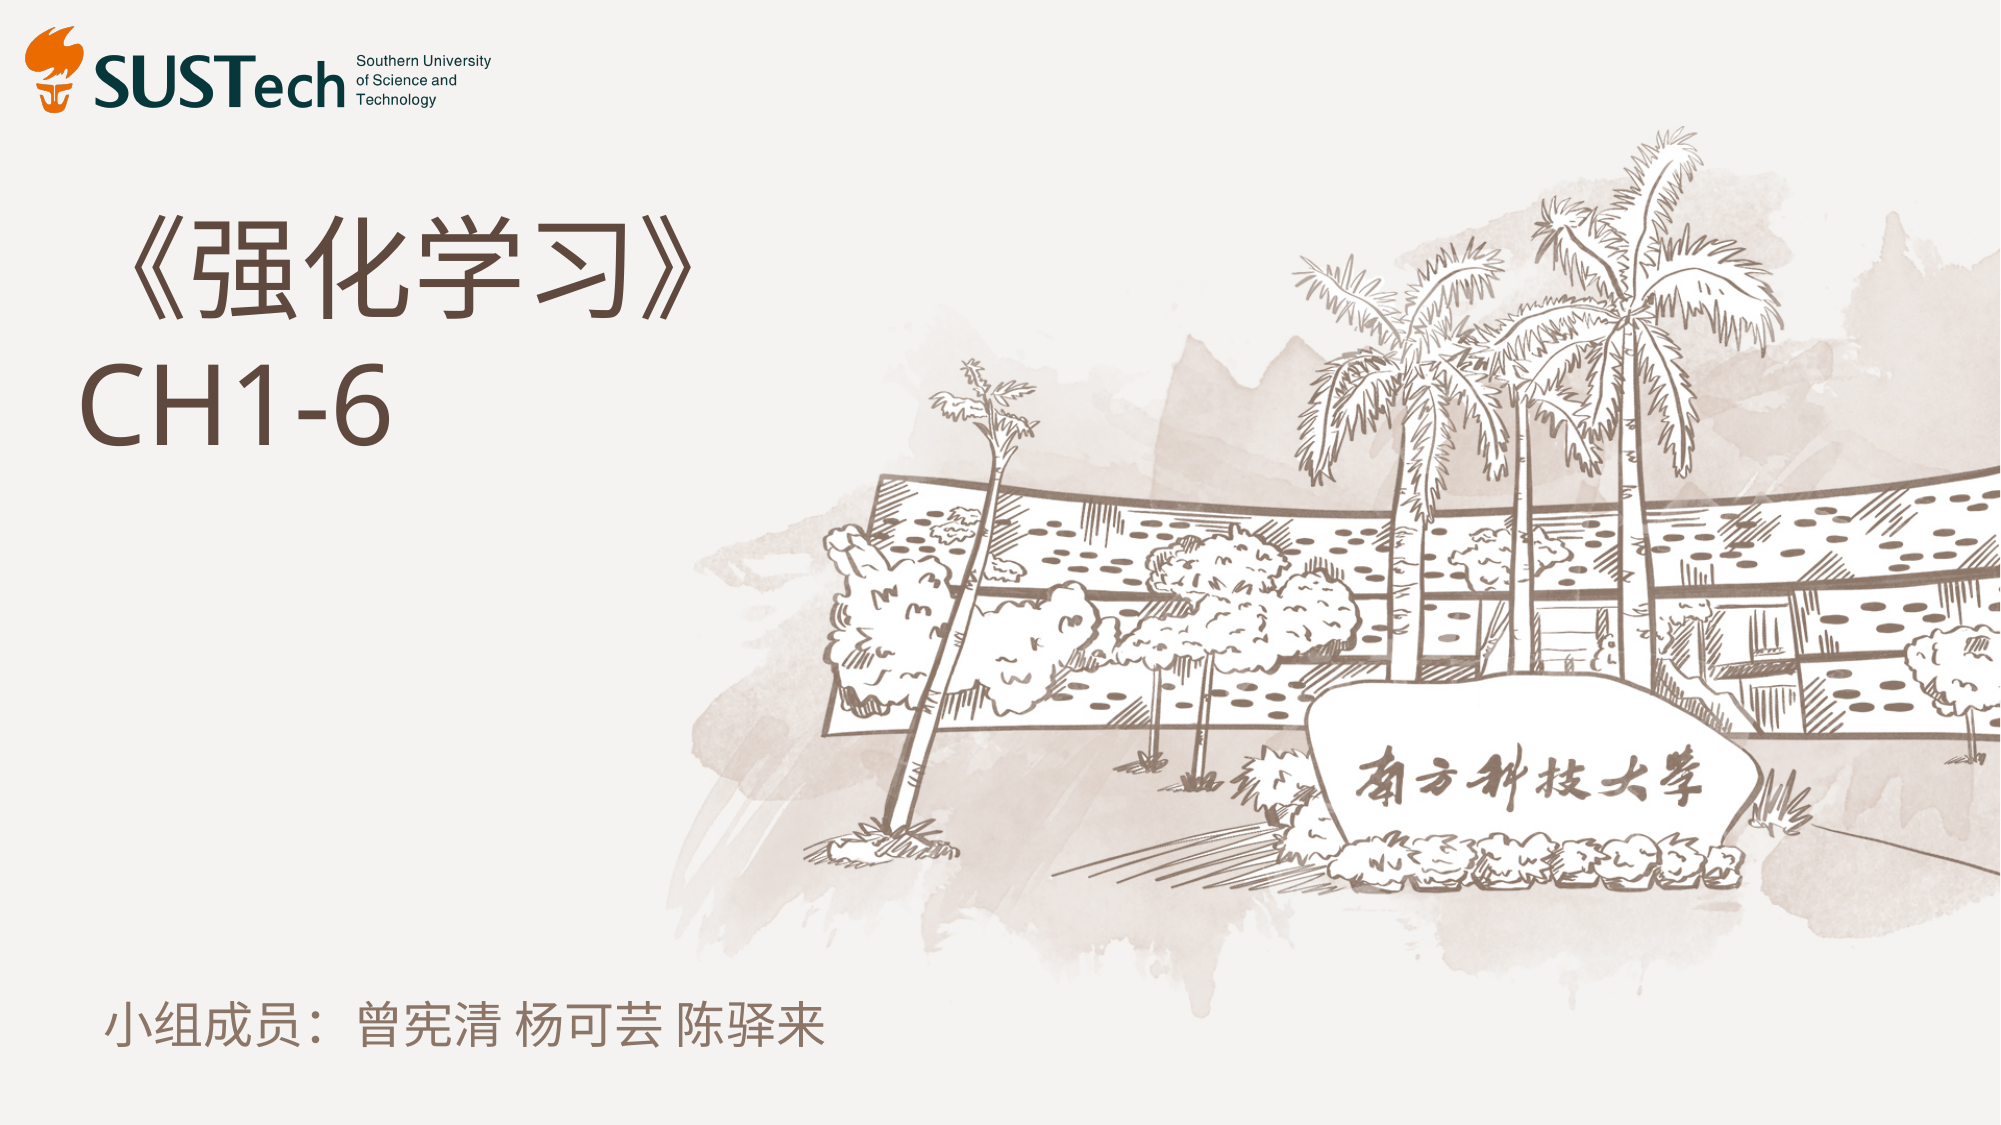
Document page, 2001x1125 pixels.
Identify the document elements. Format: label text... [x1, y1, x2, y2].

text_box 《强化学习》 CH1-6 [60, 190, 905, 476]
text_box 小组成员：曾宪清 杨可芸 陈驿来 [88, 992, 1654, 1062]
picture [0, 0, 2001, 1125]
